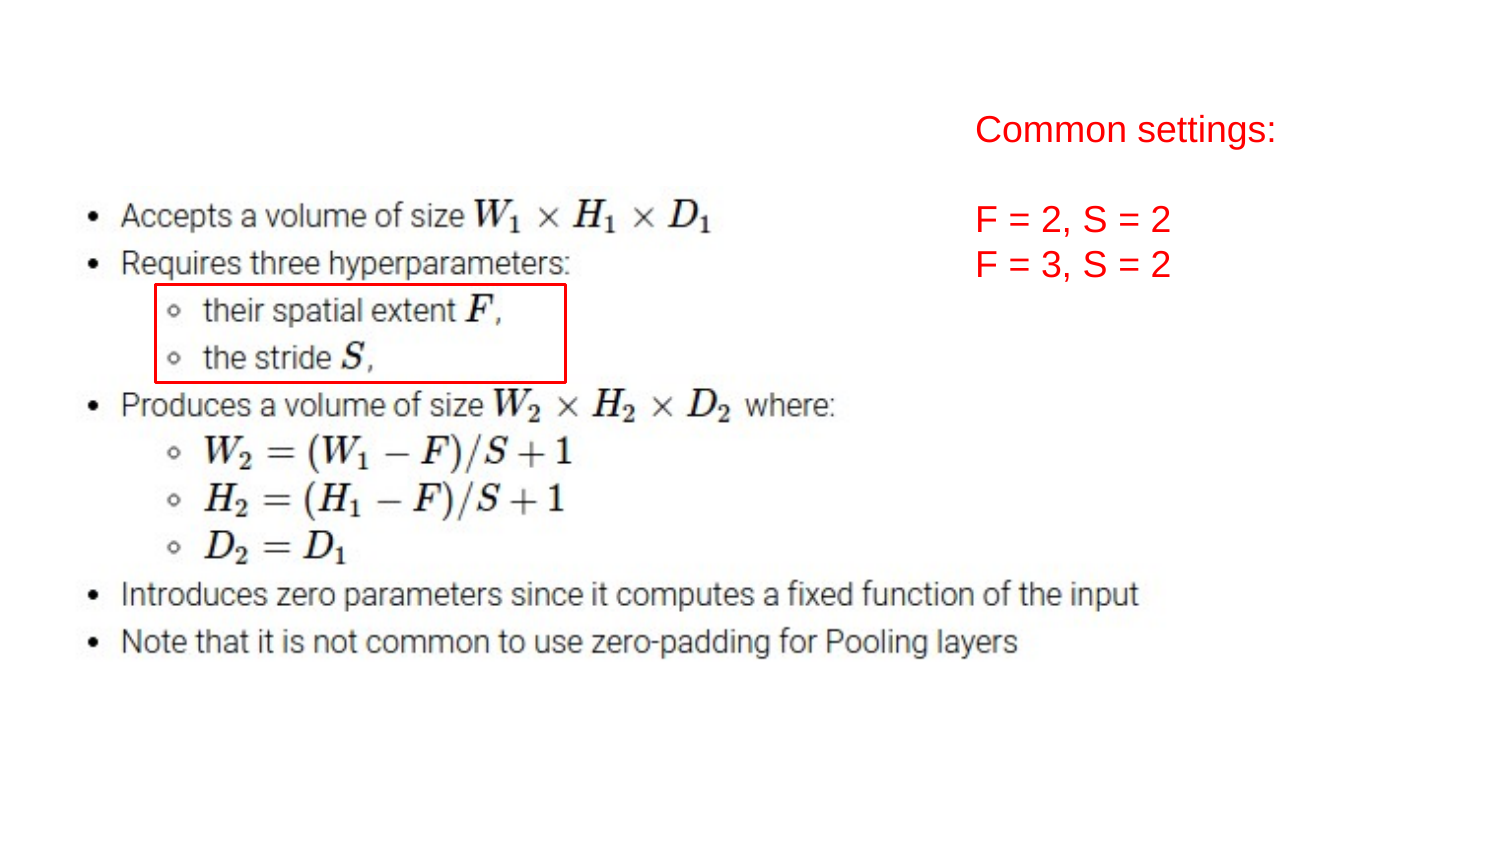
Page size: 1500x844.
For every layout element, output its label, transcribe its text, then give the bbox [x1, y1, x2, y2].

picture [61, 186, 1168, 676]
text_box Common settings: F = 2, S = 2 F = 3, S = 2 [960, 89, 1458, 330]
